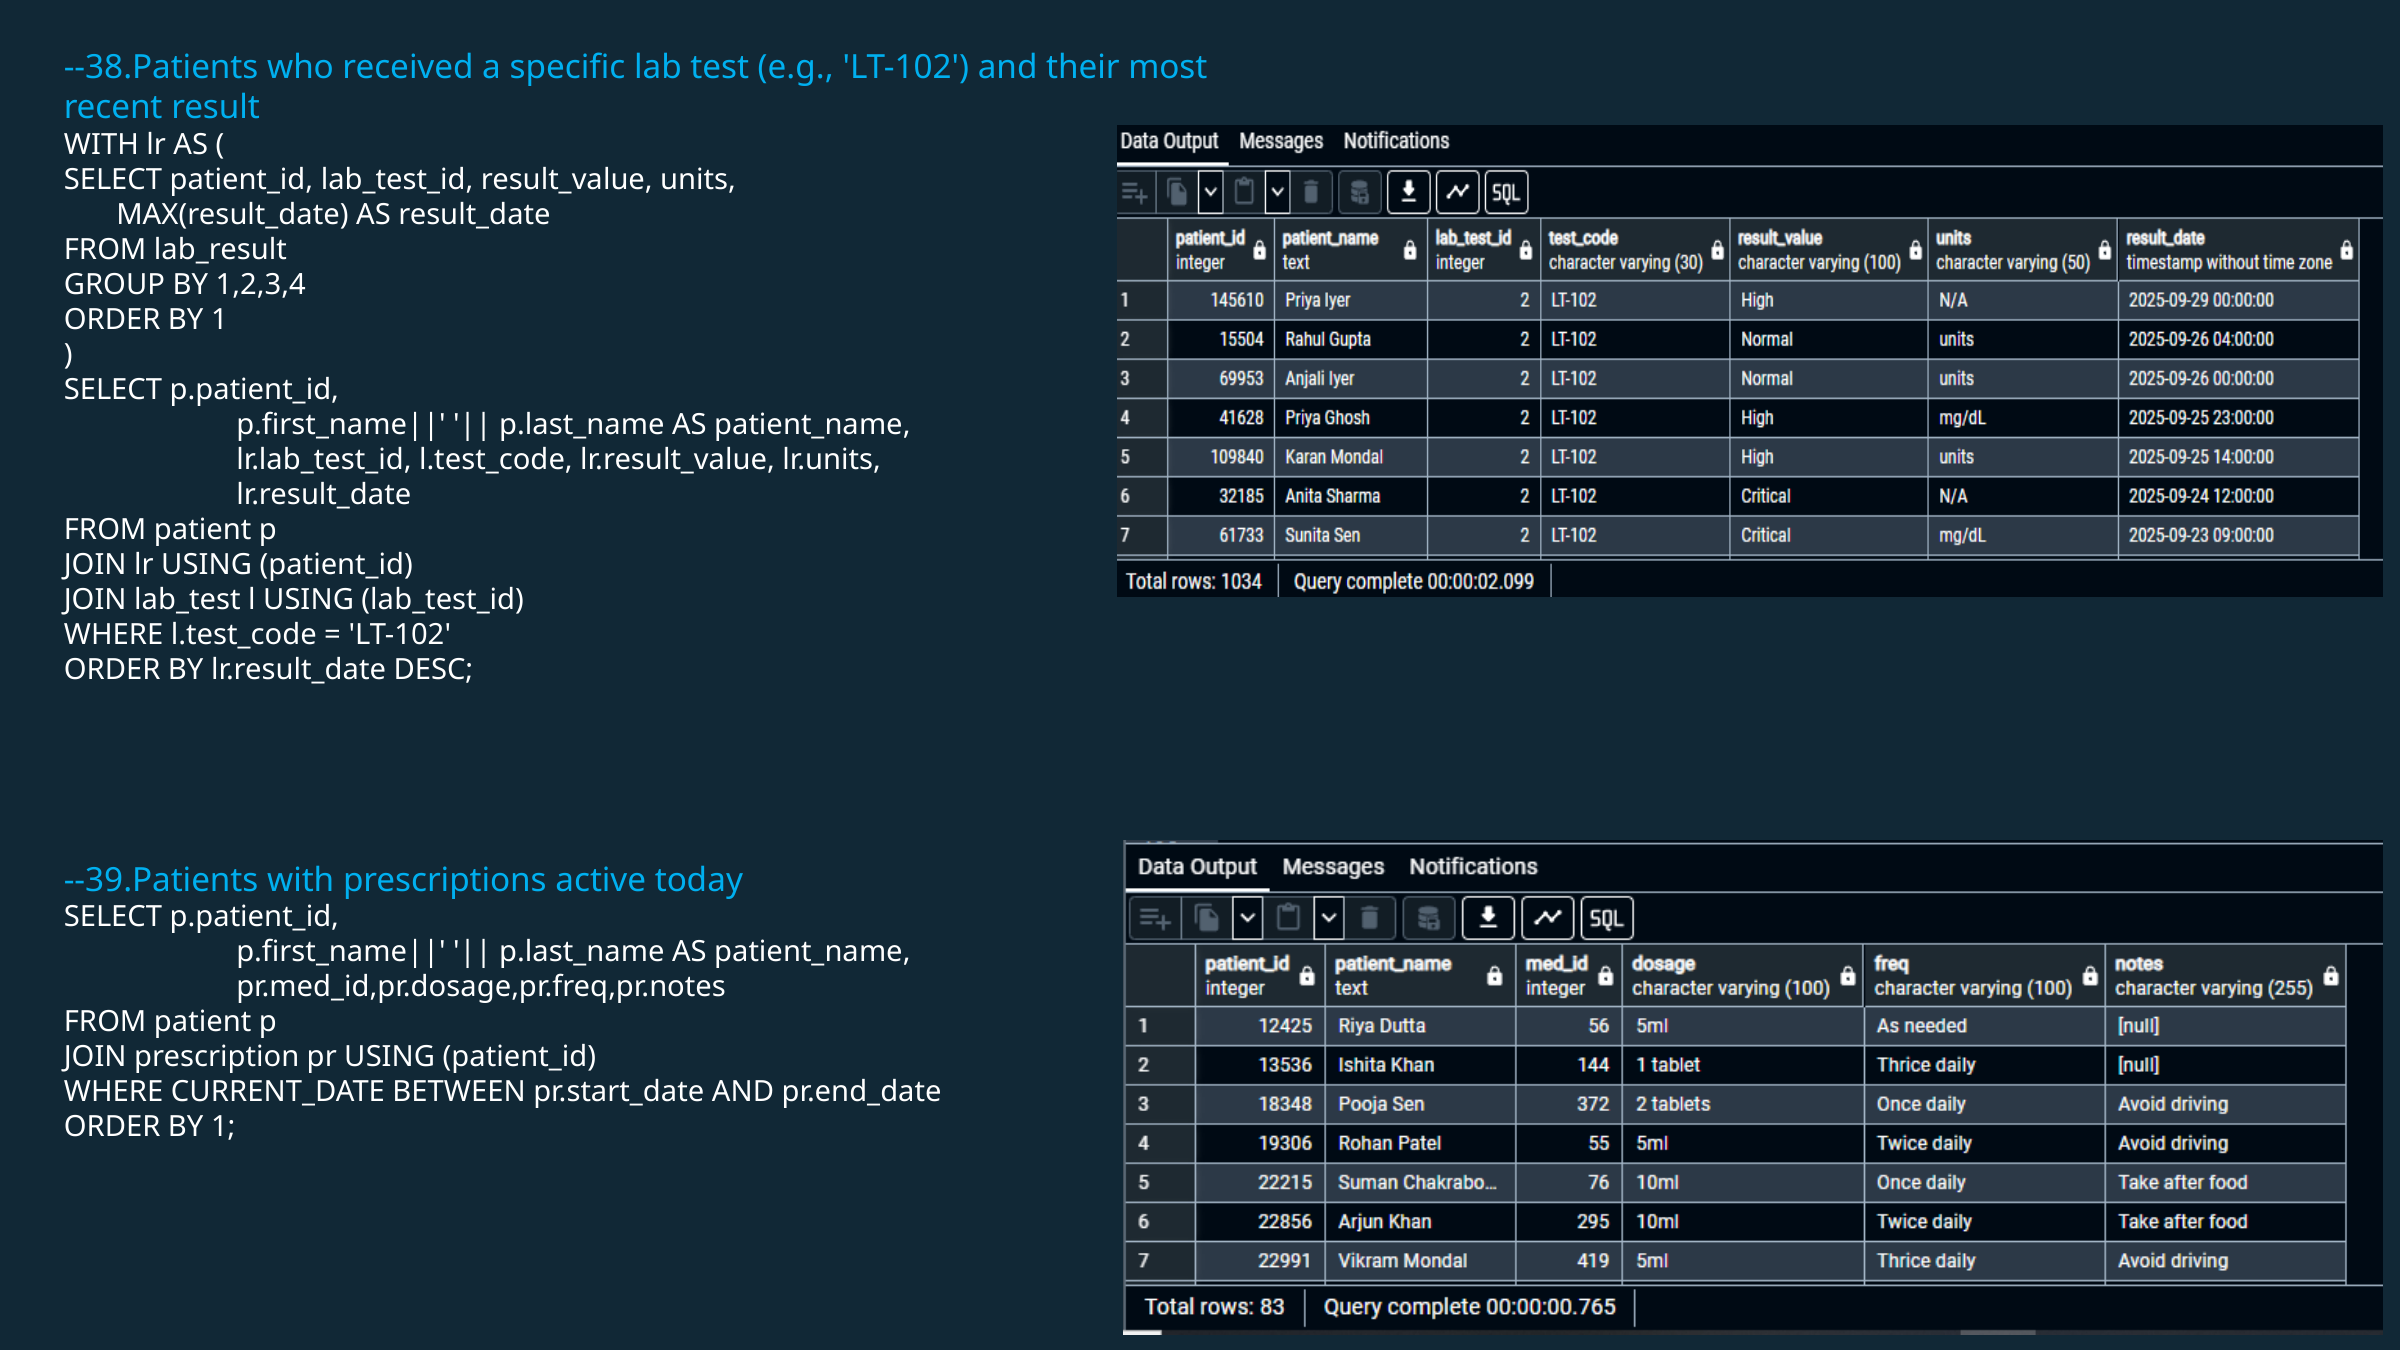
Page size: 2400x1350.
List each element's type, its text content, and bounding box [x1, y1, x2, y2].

text_box --38.Patients who received a specific lab test (e.g., 'LT-102') and their most recent result WITH lr AS ( SELECT patient_id, lab_test_id, result_value, units, MAX(result_date) AS result_date FROM lab_result GROUP BY 1,2,3,4 ORDER BY 1 ) SELECT p.patient_id, p.first_name||' '|| p.last_name AS patient_name, lr.lab_test_id, l.test_code, lr.result_value, lr.units, lr.result_date FROM patient p JOIN lr USING (patient_id) JOIN lab_test l USING (lab_test_id) WHERE l.test_code = 'LT-102' ORDER BY lr.result_date DESC; [48, 38, 1315, 693]
text_box --39.Patients with prescriptions active today SELECT p.patient_id, p.first_name||' '|| p.last_name AS patient_name, pr.med_id,pr.dosage,pr.freq,pr.notes FROM patient p JOIN prescription pr USING (patient_id) WHERE CURRENT_DATE BETWEEN pr.start_date AND pr.end_date ORDER BY 1; [48, 850, 1123, 1150]
picture [1123, 840, 2389, 1339]
picture [1117, 125, 2383, 597]
